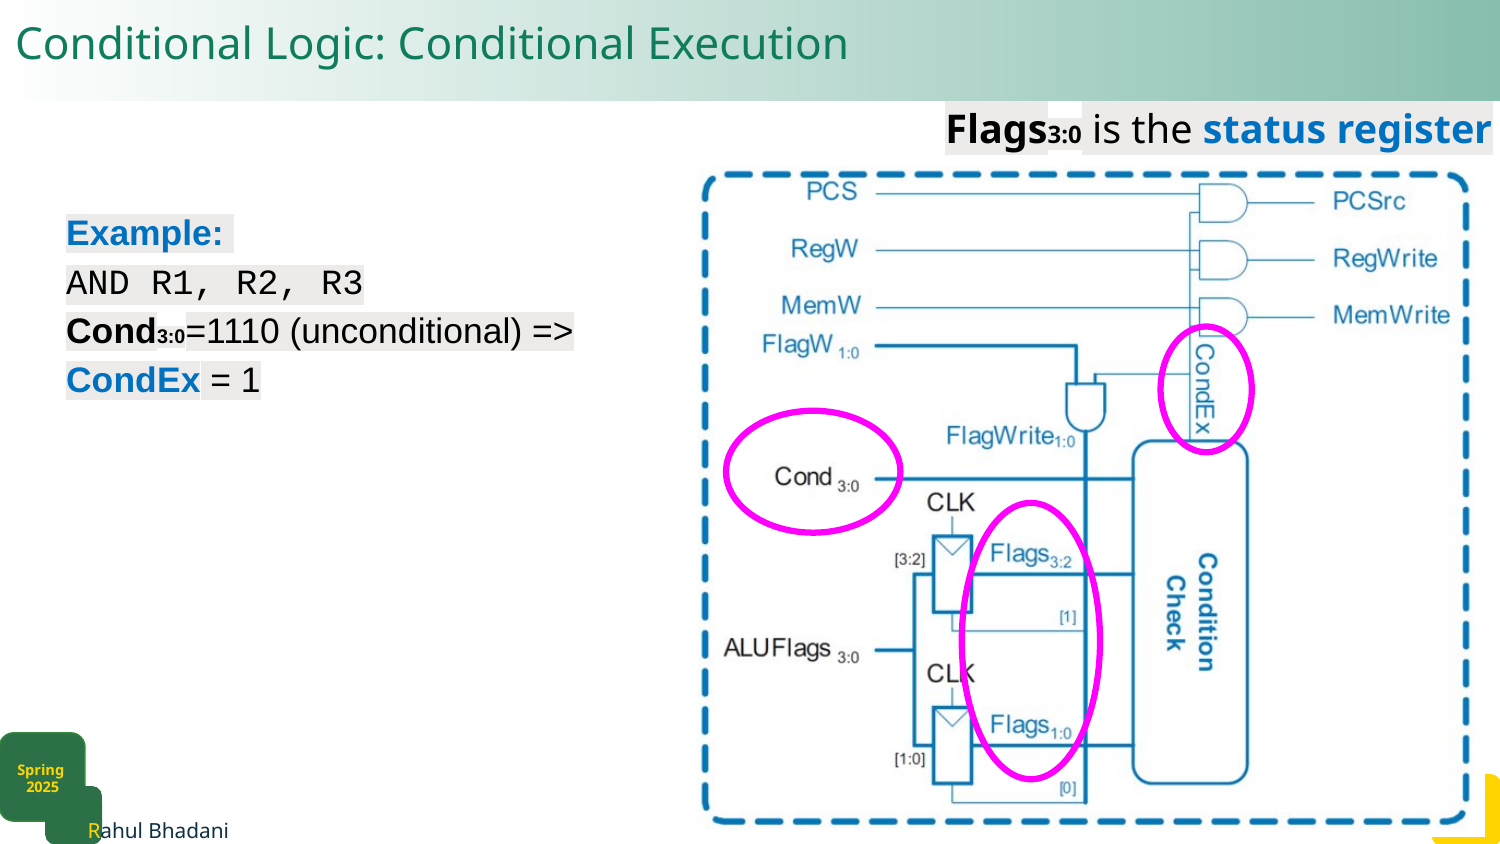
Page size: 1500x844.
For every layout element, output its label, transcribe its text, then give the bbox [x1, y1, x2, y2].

picture [682, 166, 1486, 837]
text_box Flags3:0 is the status register​ [930, 88, 1500, 167]
title Conditional Logic: Conditional Execution​ [0, 0, 1500, 101]
list Example: AND R1, R2, R3​ Cond3:0=1110 (unconditional) => CondEx = 1​ [51, 189, 673, 750]
